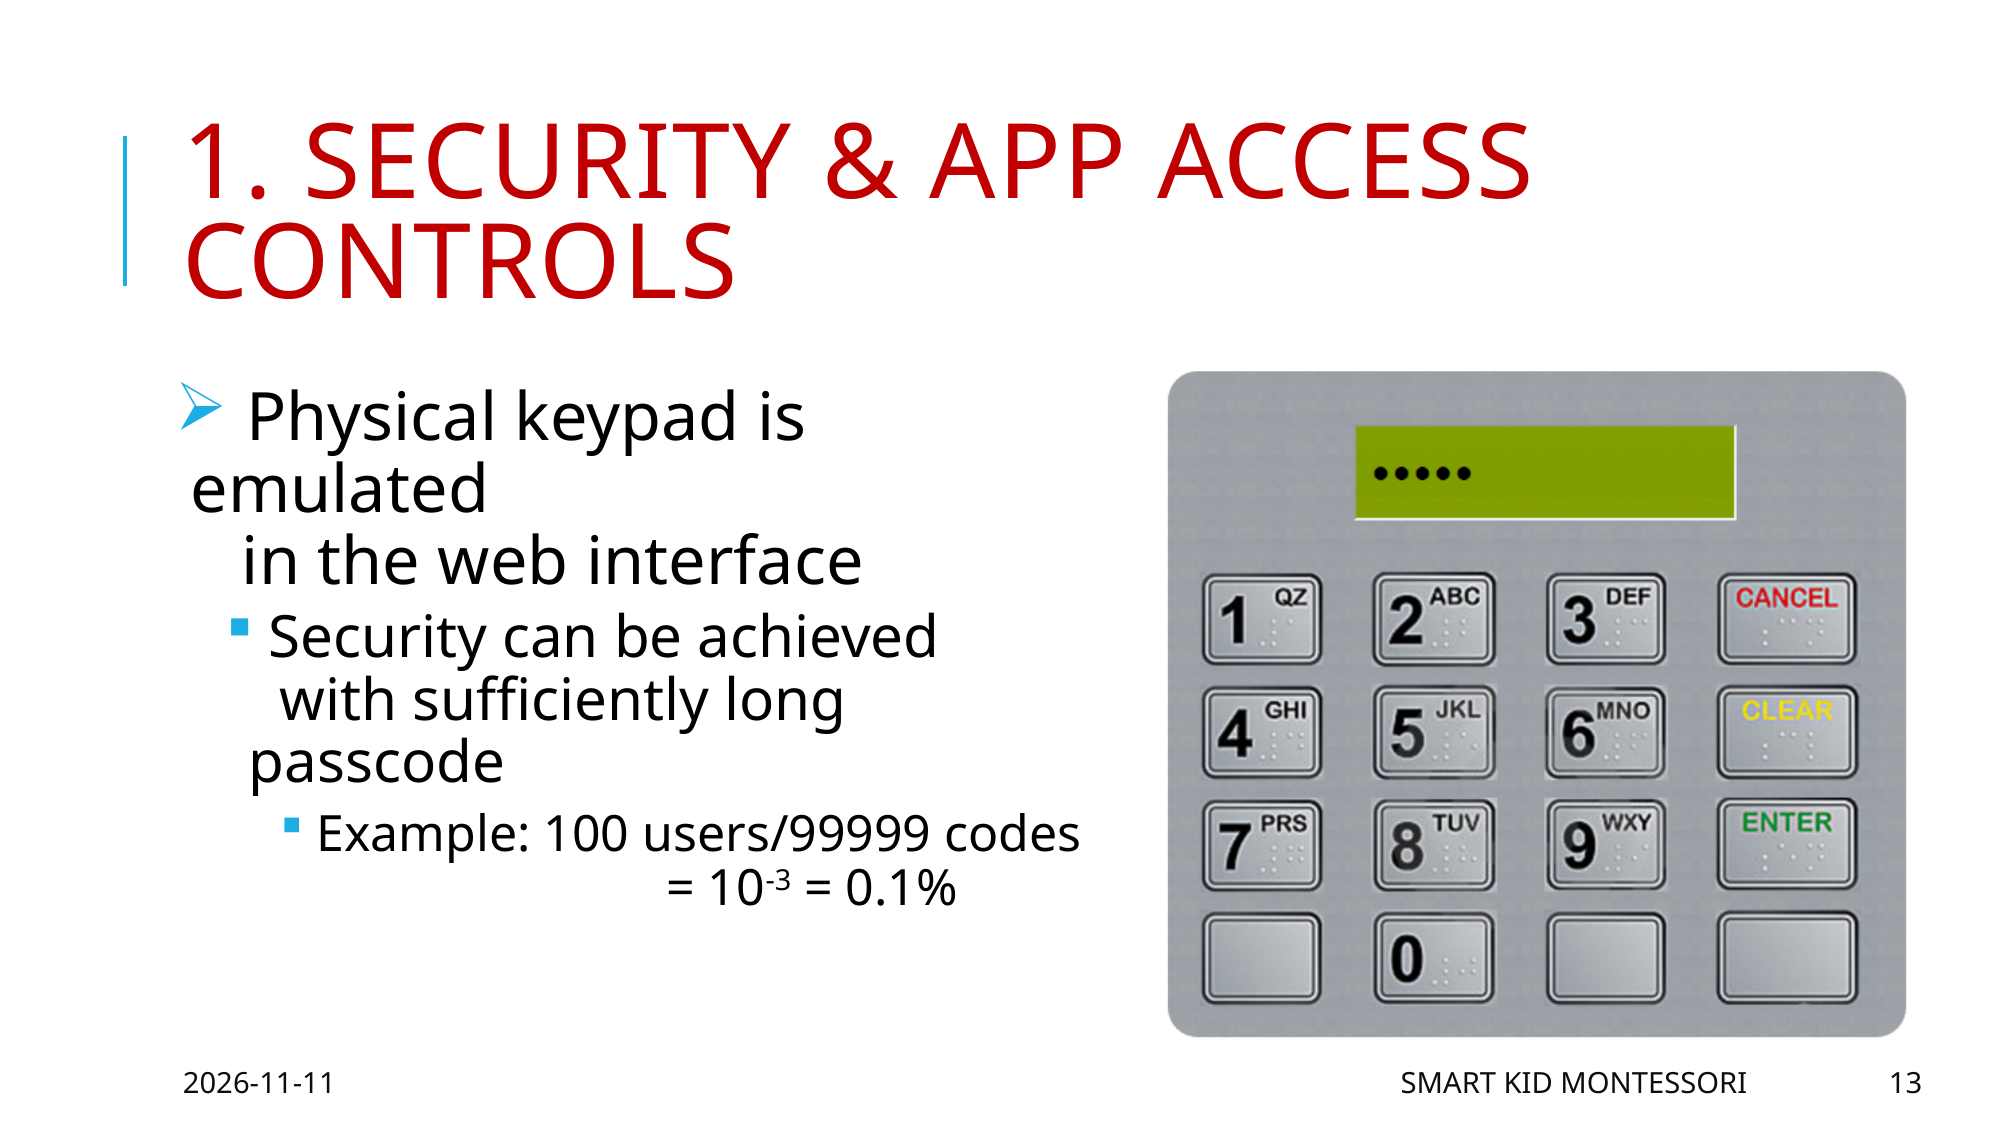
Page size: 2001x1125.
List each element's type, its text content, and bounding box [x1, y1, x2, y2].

footer Smart Kid Montessori [794, 1061, 1763, 1107]
slide_number 13 [1777, 1061, 1938, 1107]
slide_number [168, 1061, 522, 1107]
title 1. Security & app access controls [168, 96, 1763, 342]
list Physical keypad is emulated in the web interface Security can be achieved with sufficiently long passcode Example: 100 users/99999 codes = 10-3 = 0.1% [168, 375, 1104, 1035]
picture [1160, 366, 1913, 1044]
